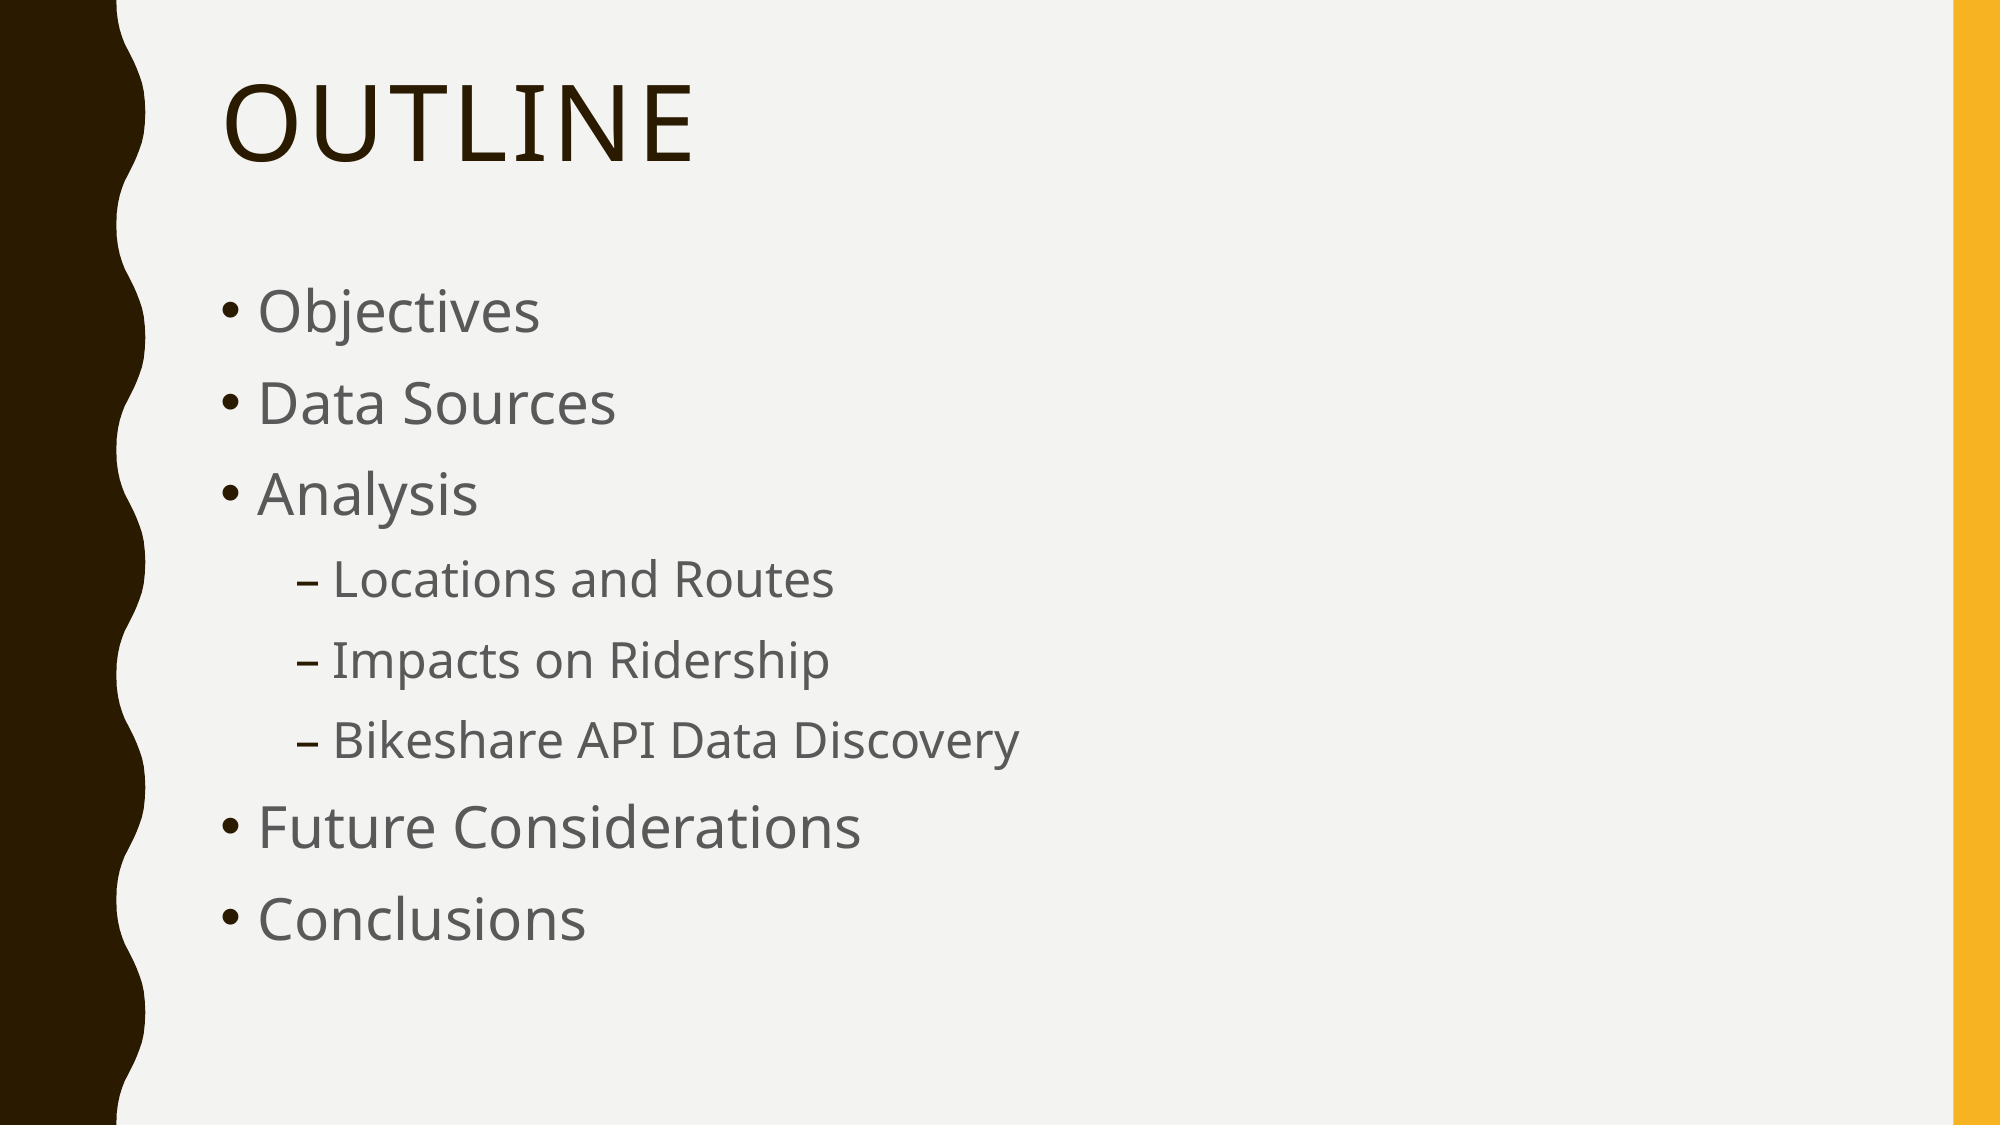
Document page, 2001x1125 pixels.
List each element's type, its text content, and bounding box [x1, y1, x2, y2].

list Objectives Data Sources Analysis Locations and Routes Impacts on Ridership Bikeshare API Data Discovery Future Considerations Conclusions [205, 260, 1875, 965]
title outline [205, 62, 1875, 260]
